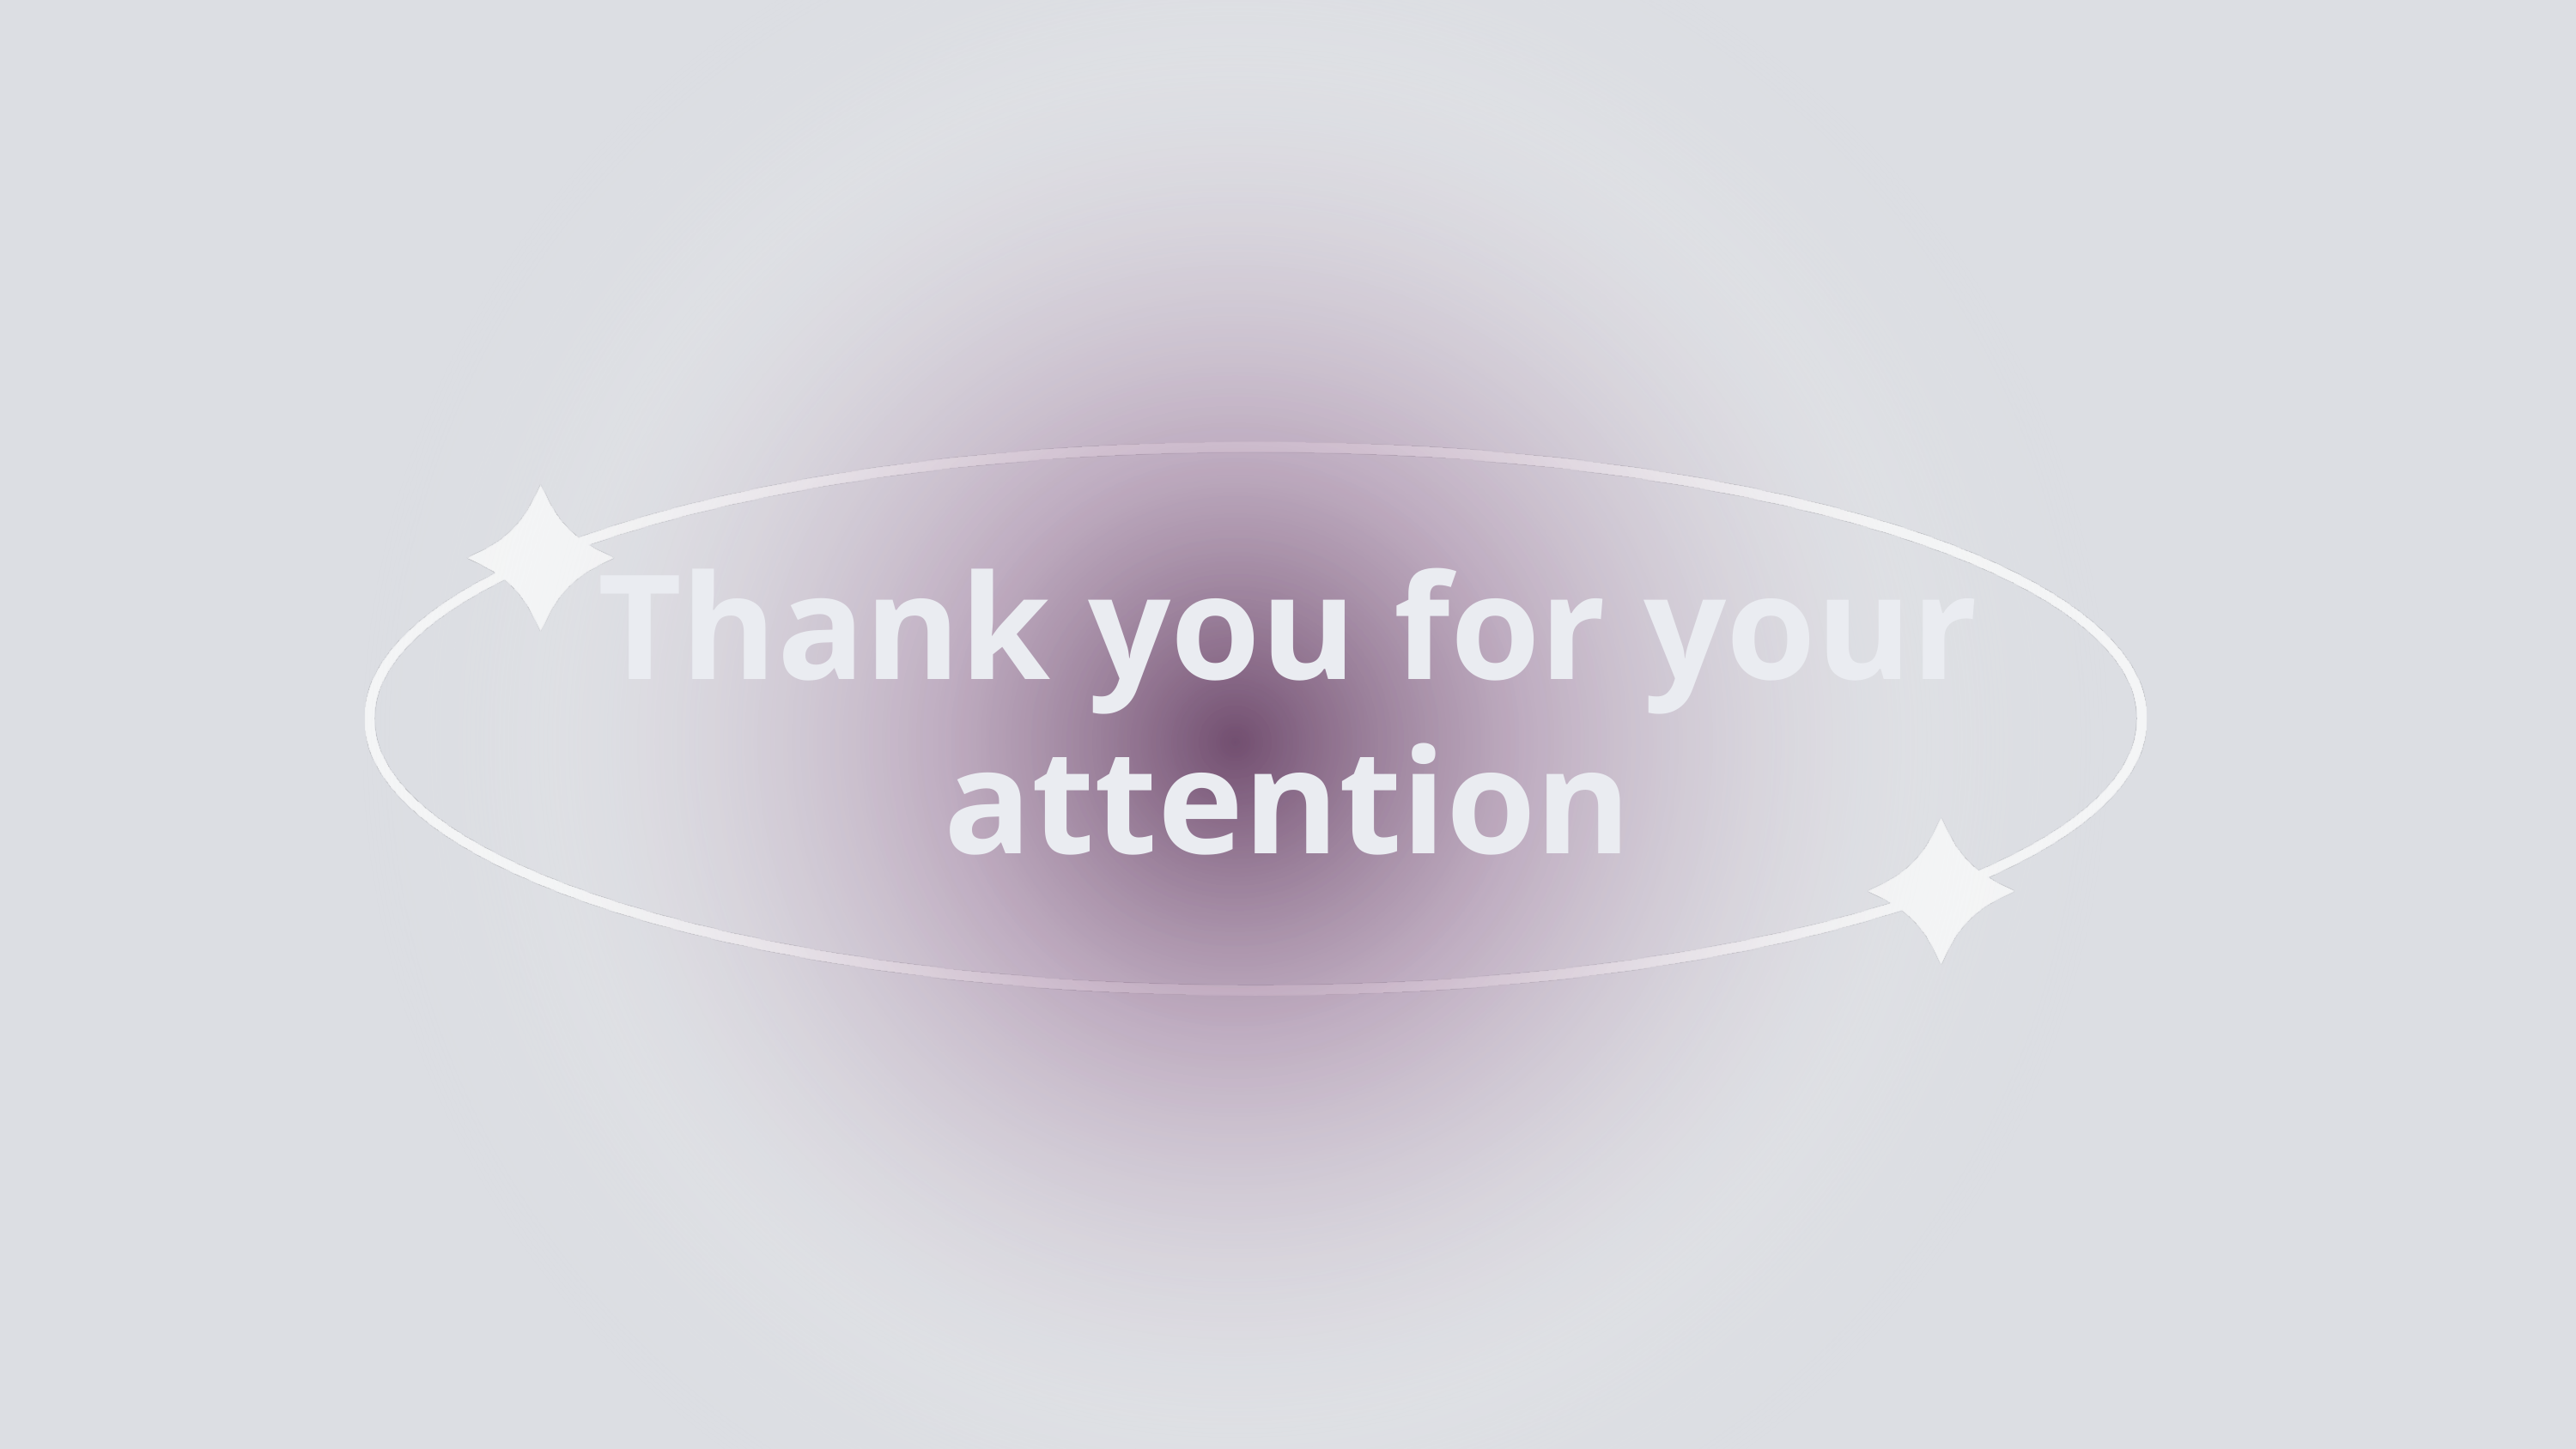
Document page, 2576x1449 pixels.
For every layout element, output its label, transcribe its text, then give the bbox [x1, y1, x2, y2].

text_box [289, 0, 2155, 1449]
text_box Thank you for your attention [421, 534, 2154, 883]
